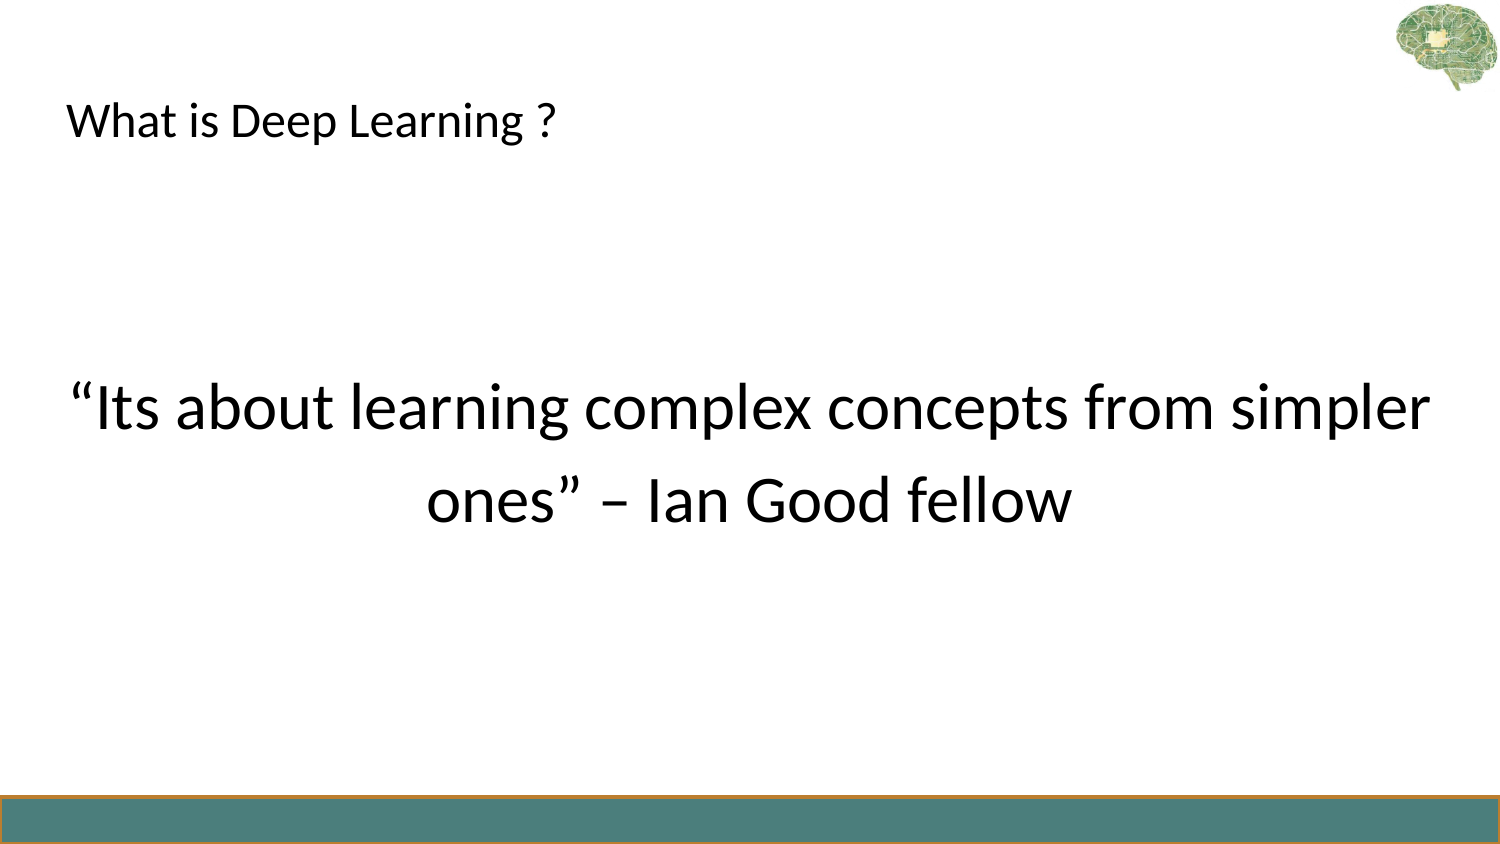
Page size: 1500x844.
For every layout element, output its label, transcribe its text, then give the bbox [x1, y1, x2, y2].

list “Its about learning complex concepts from simpler ones” – Ian Good fellow [51, 189, 1449, 750]
title What is Deep Learning ? [51, 72, 1449, 167]
picture [1392, 0, 1500, 92]
text_box [0, 795, 1500, 844]
